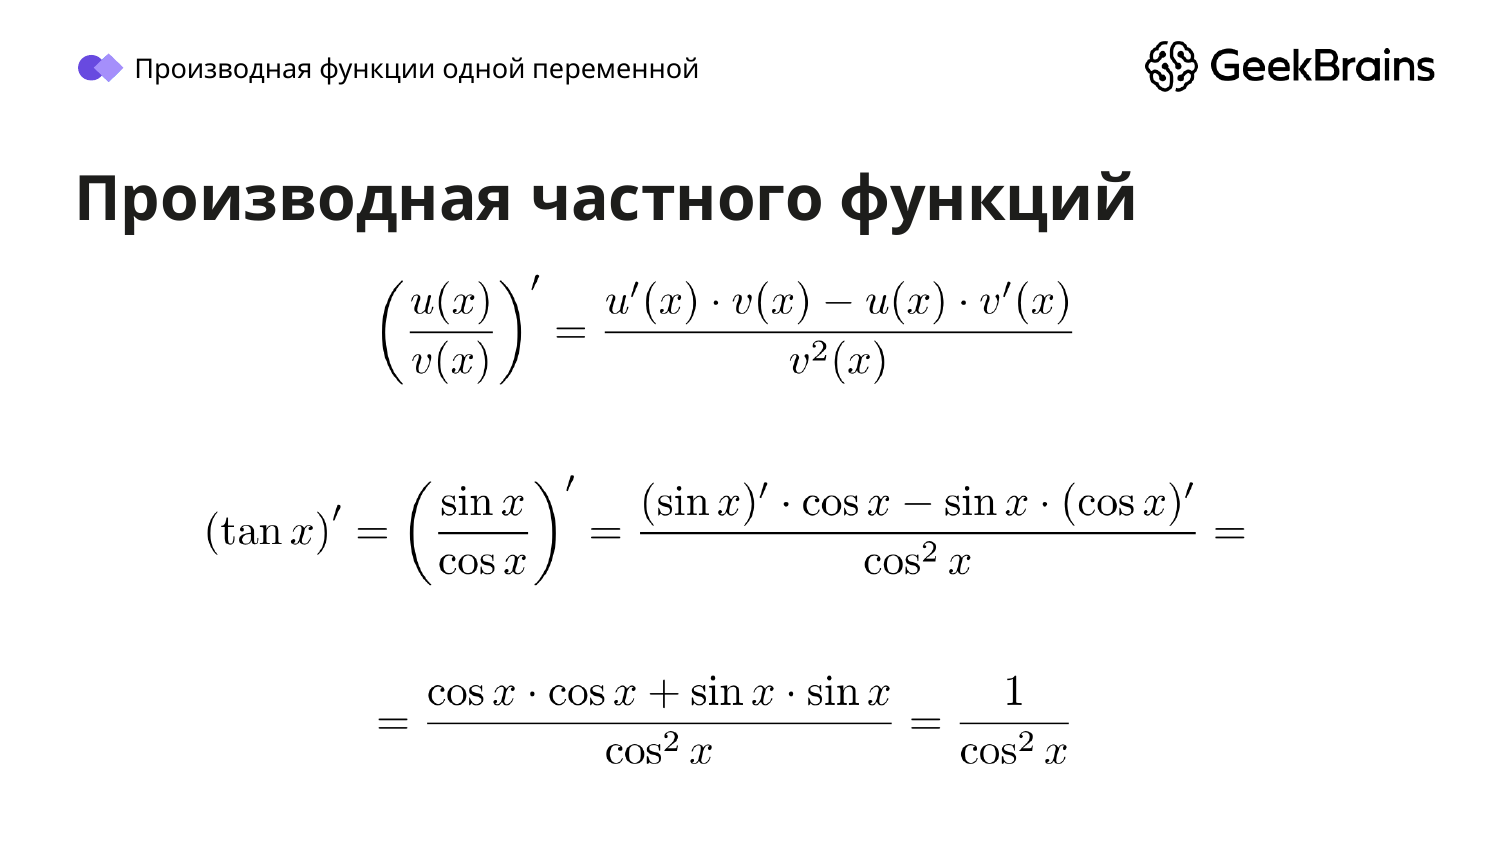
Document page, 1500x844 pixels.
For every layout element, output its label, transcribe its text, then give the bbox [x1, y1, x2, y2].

text_box Производная частного функций [74, 168, 1215, 220]
text_box [93, 53, 124, 82]
picture [1145, 39, 1435, 93]
title Производная функции одной переменной [134, 39, 901, 83]
picture [190, 235, 1310, 801]
text_box [78, 54, 102, 81]
